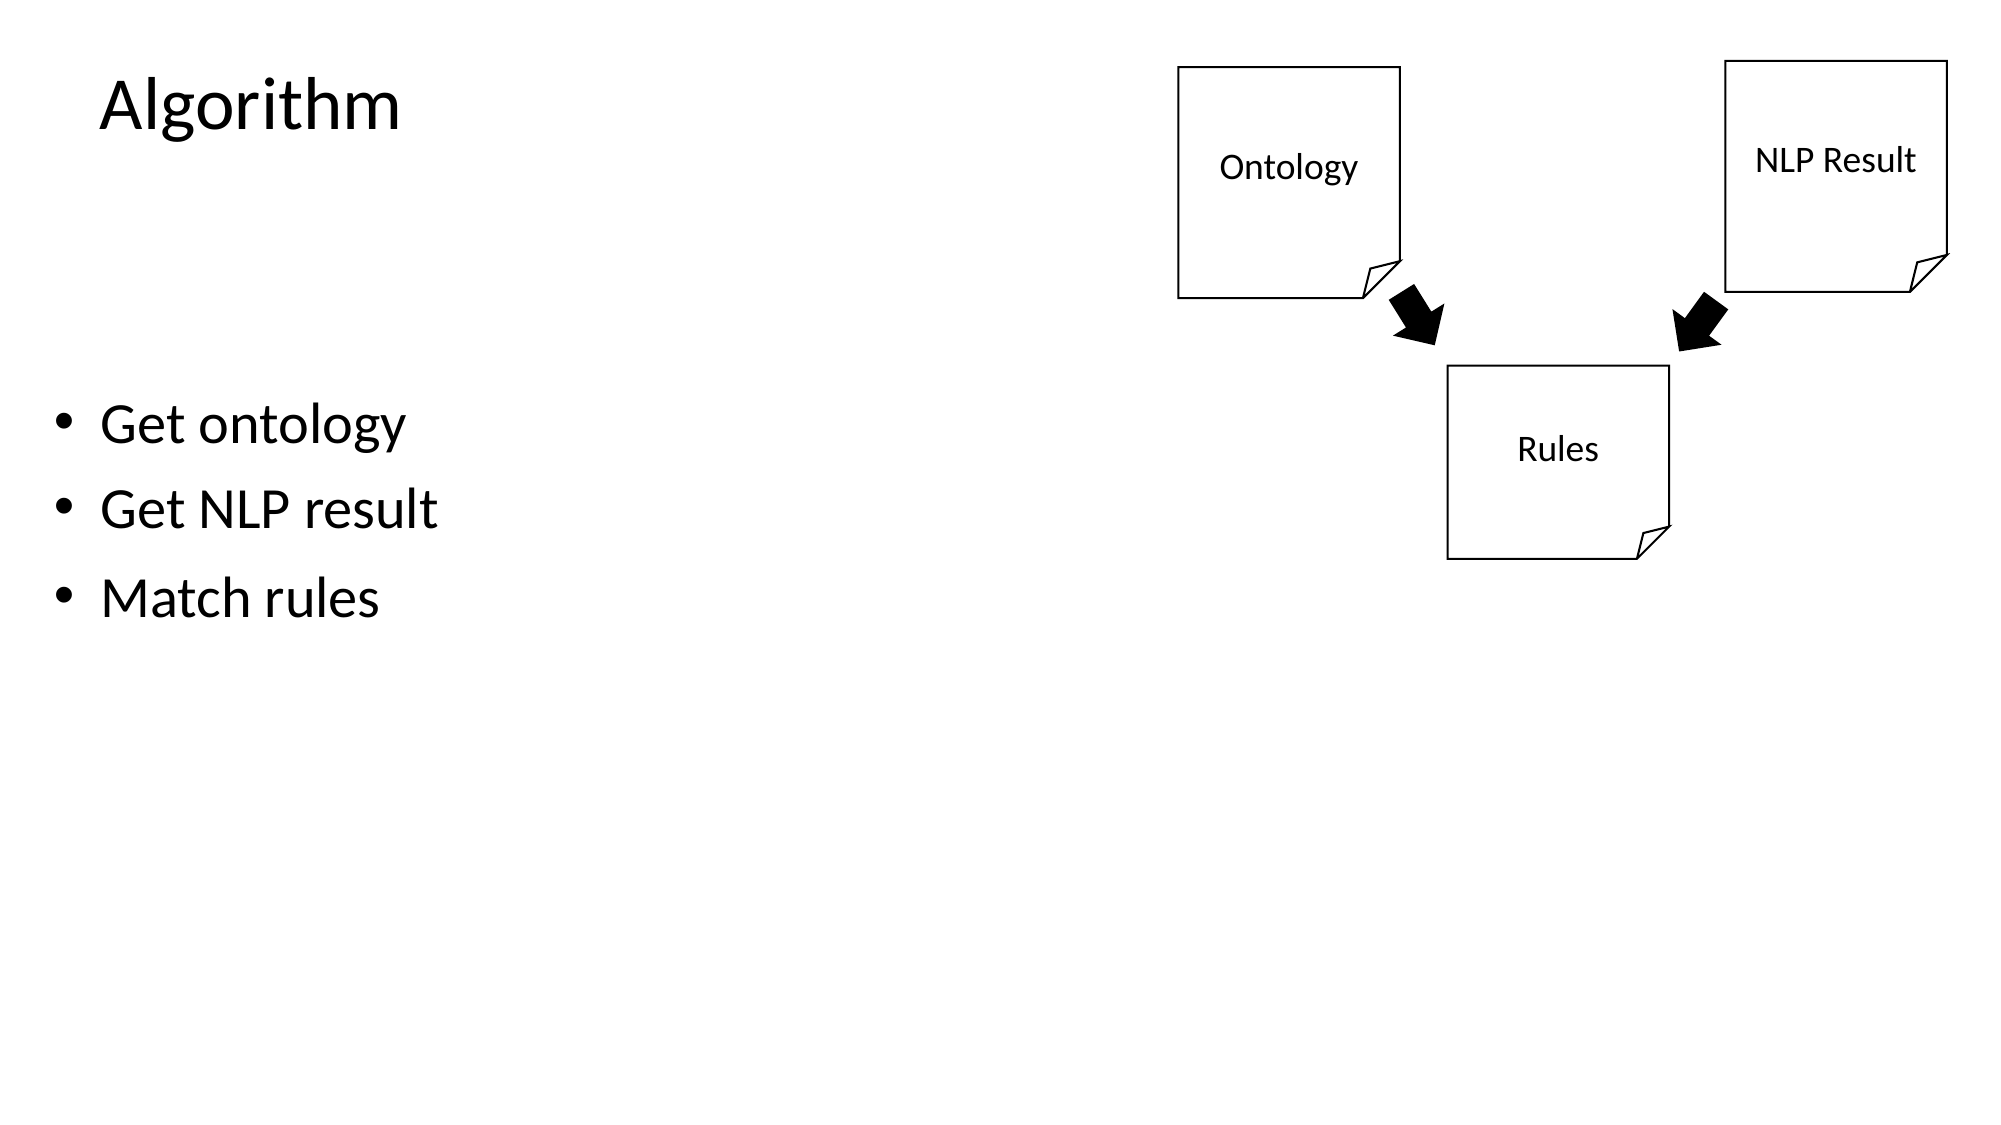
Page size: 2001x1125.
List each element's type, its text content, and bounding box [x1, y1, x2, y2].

text_box [1388, 283, 1445, 346]
text_box Get NLP result [39, 463, 1090, 548]
text_box NLP Result [1724, 59, 1951, 293]
text_box Ontology [1177, 66, 1404, 300]
text_box [1672, 291, 1729, 352]
text_box Rules [1446, 364, 1673, 560]
text_box Get ontology [39, 377, 1090, 463]
text_box Match rules [39, 551, 1090, 637]
text_box Algorithm [26, 46, 477, 152]
